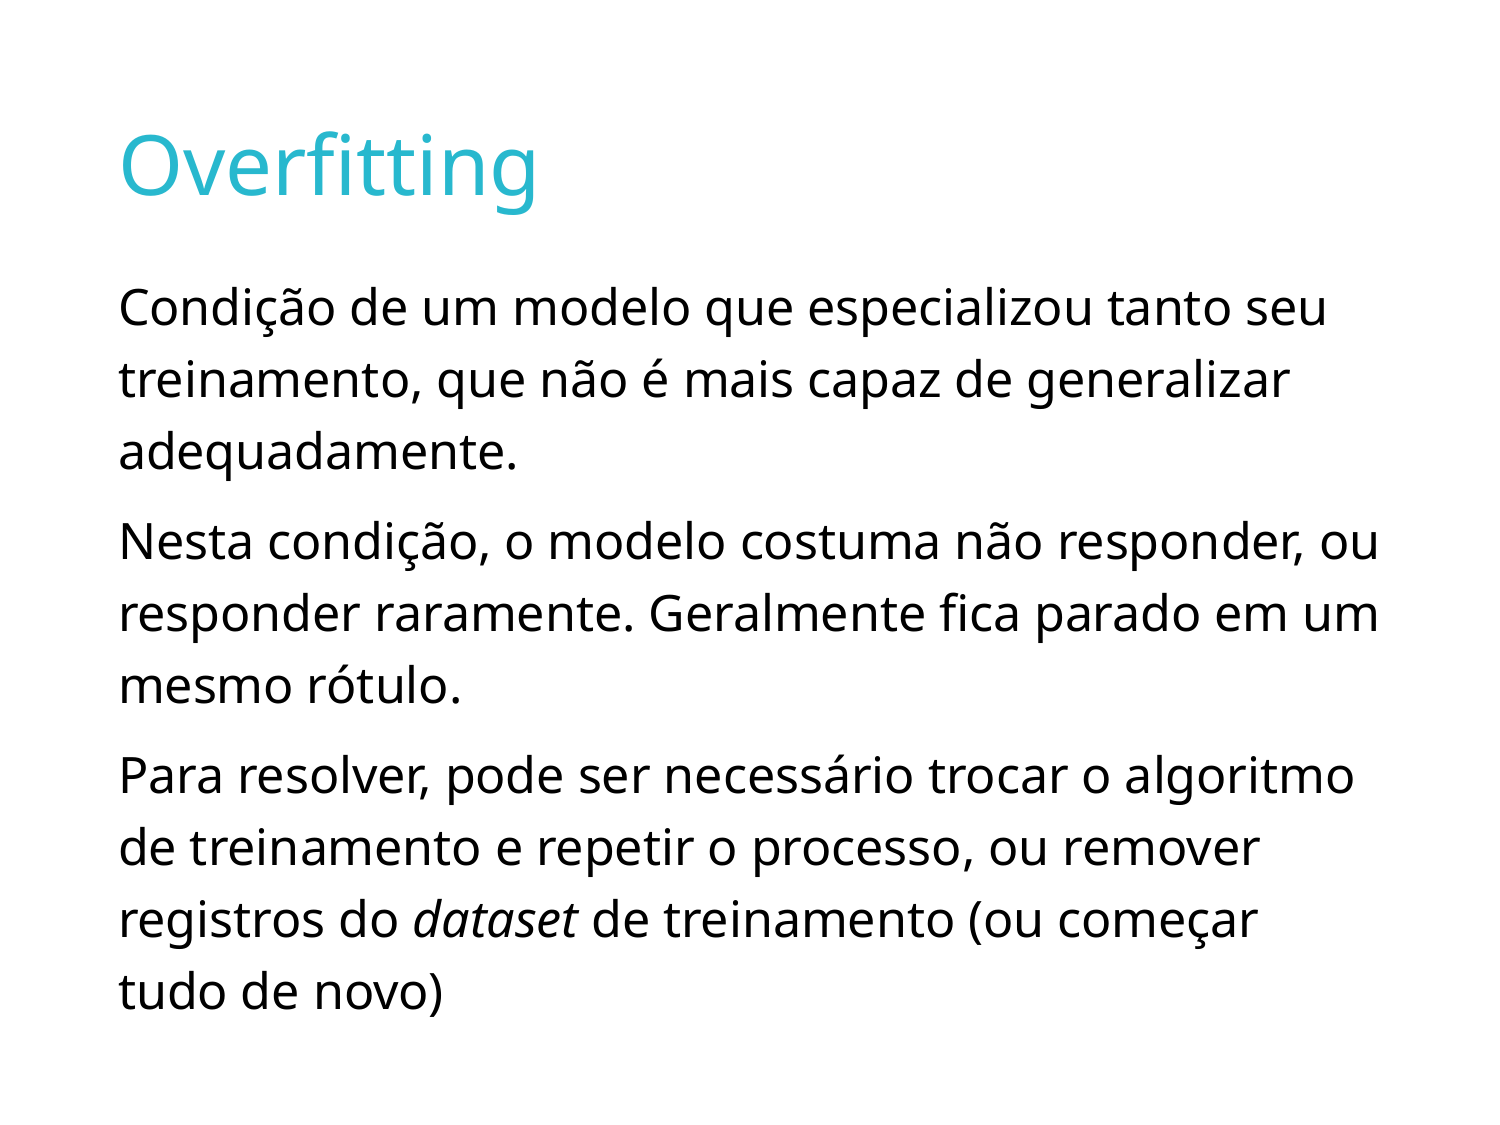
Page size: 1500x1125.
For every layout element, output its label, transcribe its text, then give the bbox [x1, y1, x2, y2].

title Overfitting [103, 59, 1397, 256]
text_box Condição de um modelo que especializou tanto seu treinamento, que não é mais capaz de generalizar adequadamente. Nesta condição, o modelo costuma não responder, ou responder raramente. Geralmente fica parado em um mesmo rótulo. Para resolver, pode ser necessário trocar o algoritmo de treinamento e repetir o processo, ou remover registros do dataset de treinamento (ou começar tudo de novo) [103, 256, 1397, 1034]
